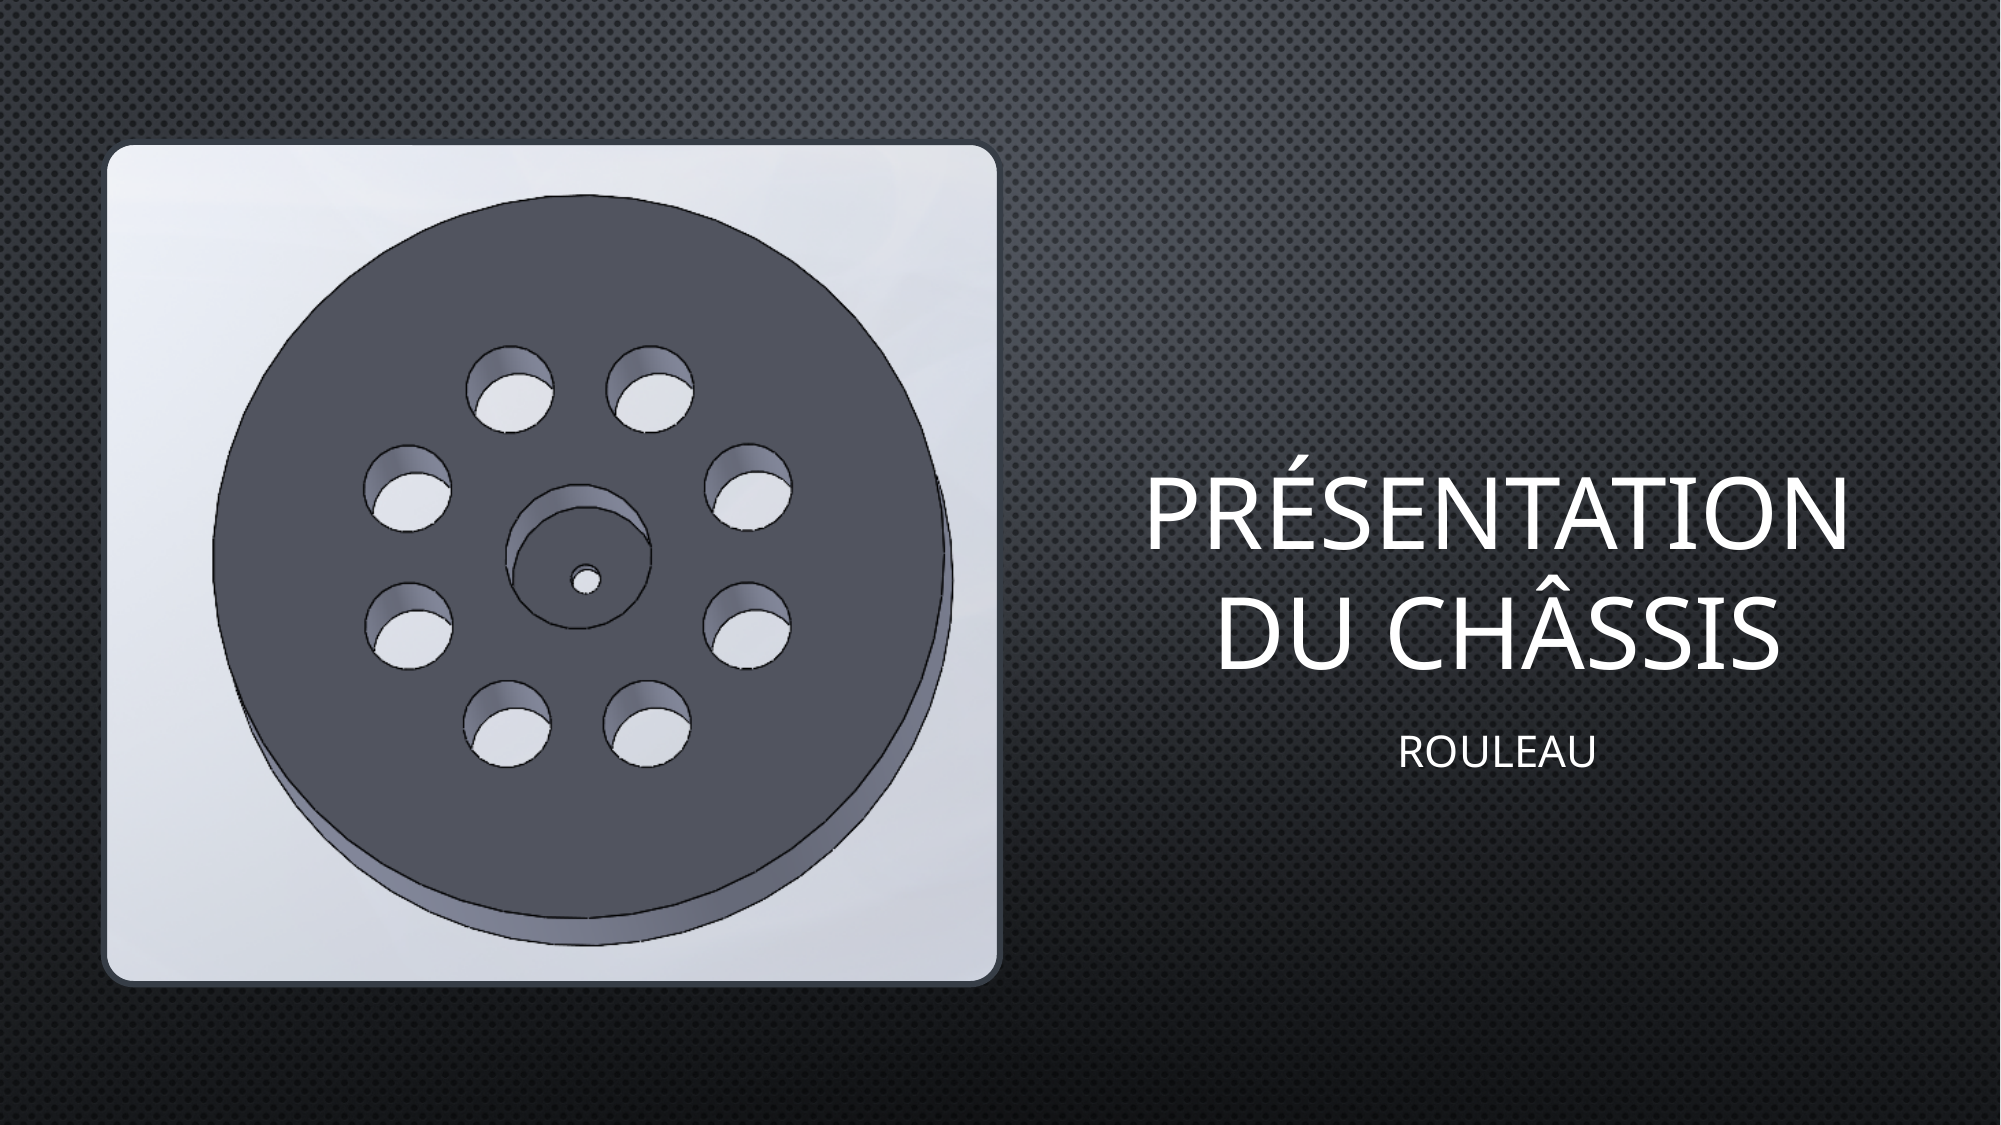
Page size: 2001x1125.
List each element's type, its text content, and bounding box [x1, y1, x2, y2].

list Rouleau [1104, 716, 1892, 1011]
title Présentation du châssis [1104, 99, 1892, 698]
picture [103, 141, 1001, 985]
